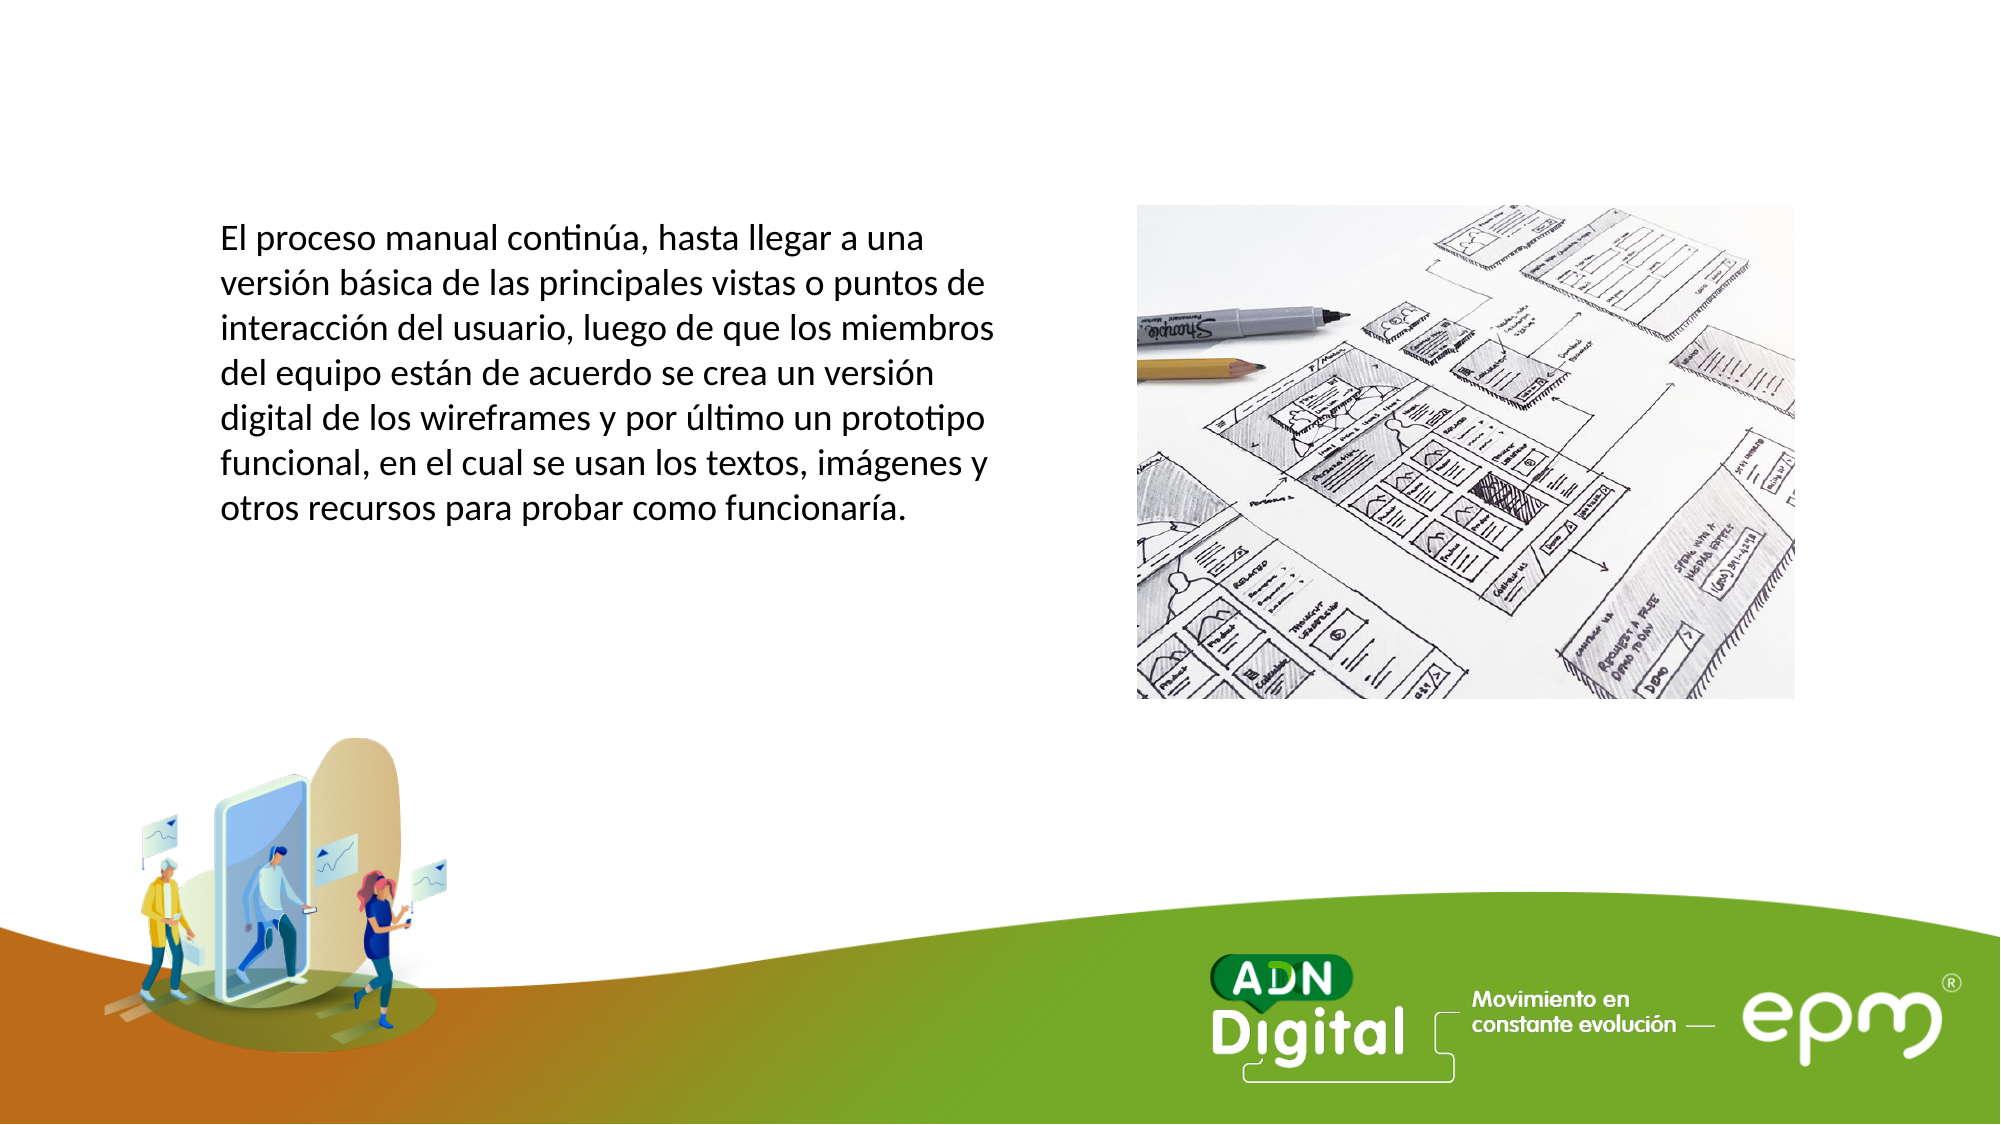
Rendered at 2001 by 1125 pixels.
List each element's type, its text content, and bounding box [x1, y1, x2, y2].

picture [0, 716, 2000, 1124]
text_box El proceso manual continúa, hasta llegar a una versión básica de las principales vistas o puntos de interacción del usuario, luego de que los miembros del equipo están de acuerdo se crea un versión digital de los wireframes y por último un prototipo funcional, en el cual se usan los textos, imágenes y otros recursos para probar como funcionaría. [205, 205, 1046, 581]
picture [1137, 12, 2000, 699]
